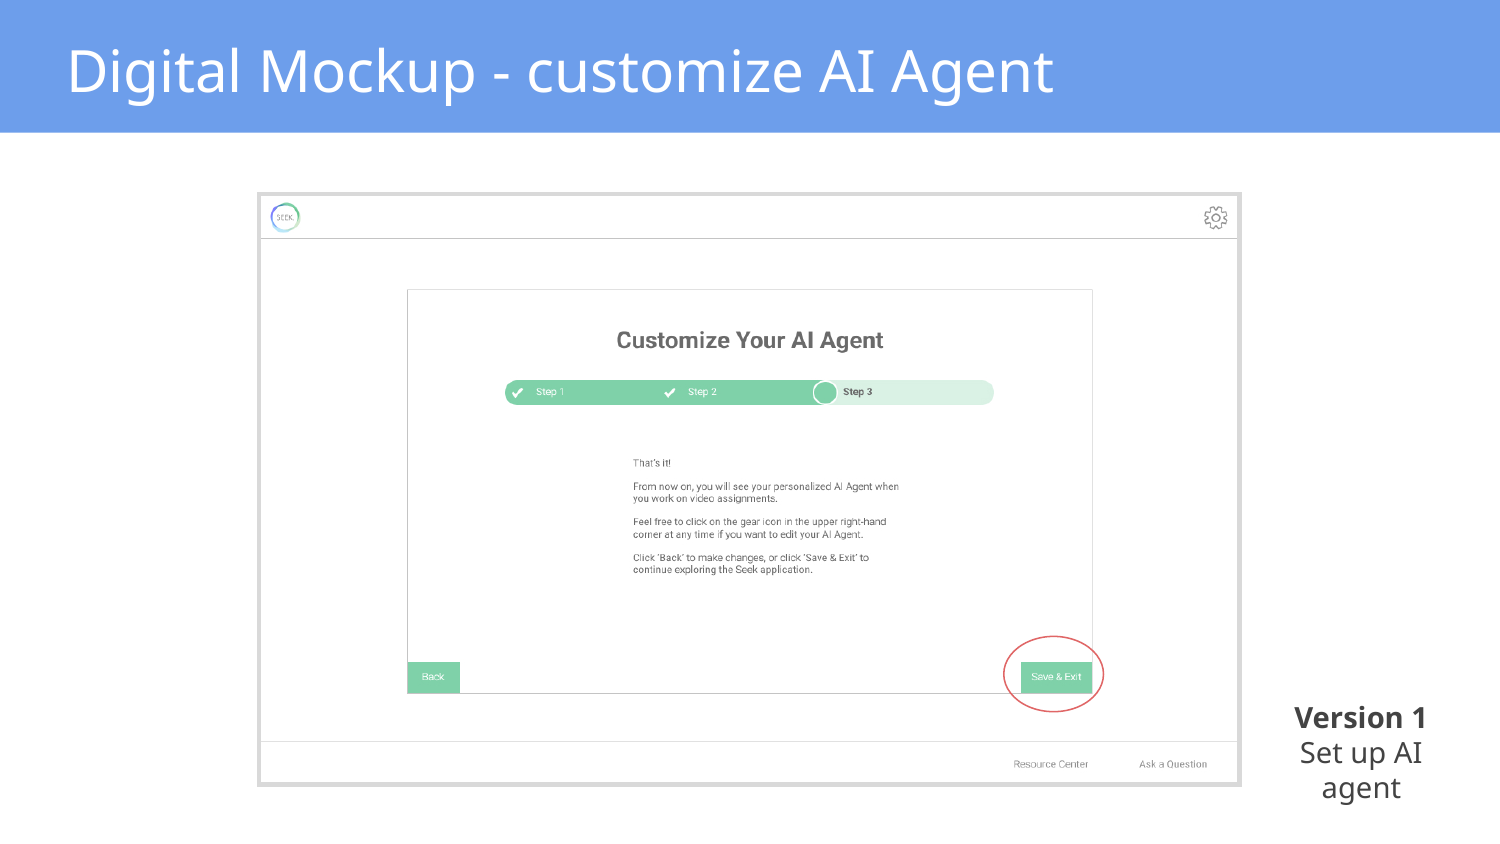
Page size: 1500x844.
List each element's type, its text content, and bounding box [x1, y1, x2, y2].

text_box [0, 0, 1500, 133]
picture [260, 195, 1238, 783]
text_box Digital Mockup - customize AI Agent [51, 19, 1449, 114]
text_box Version 1 Set up AI agent [1245, 683, 1478, 788]
